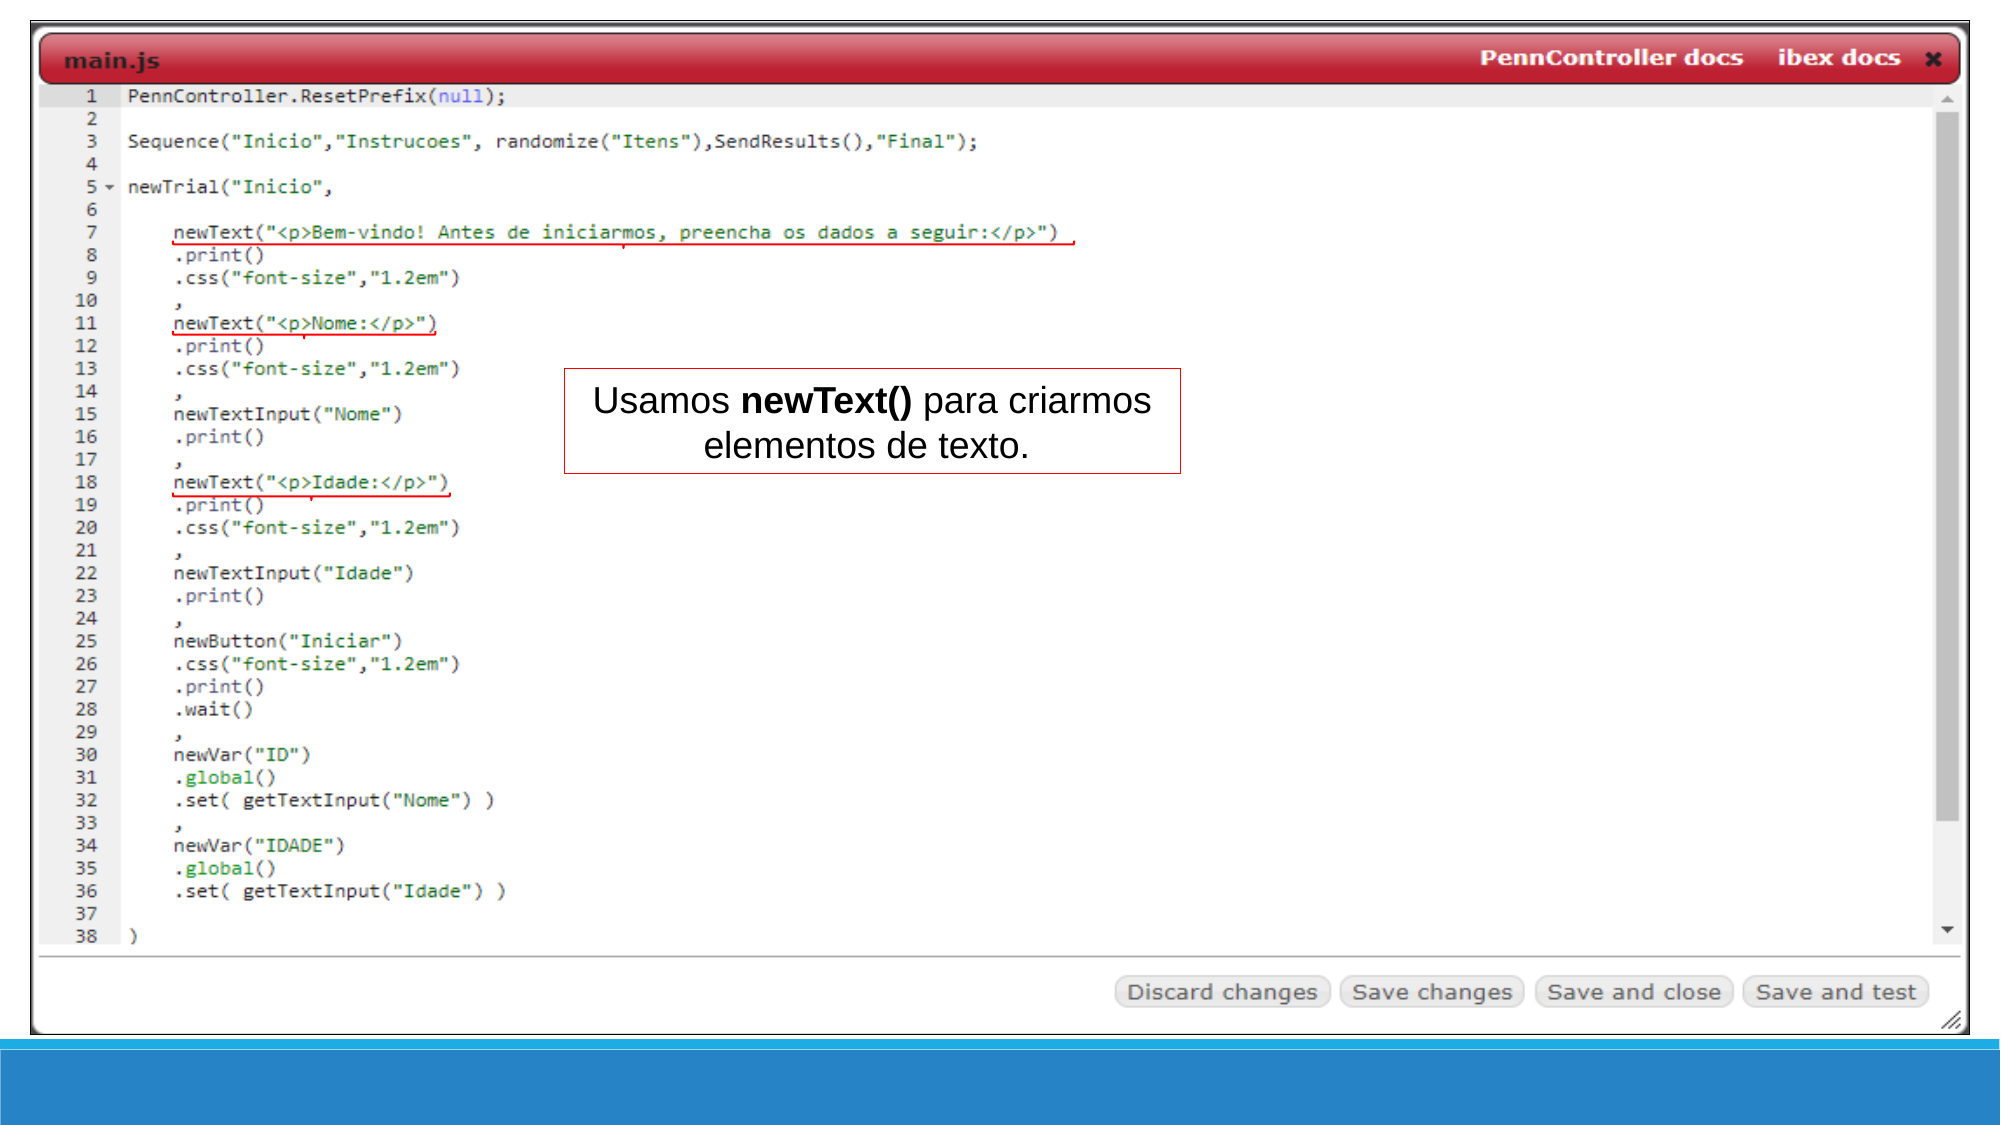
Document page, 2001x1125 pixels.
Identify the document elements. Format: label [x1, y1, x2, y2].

picture [29, 19, 1971, 1035]
